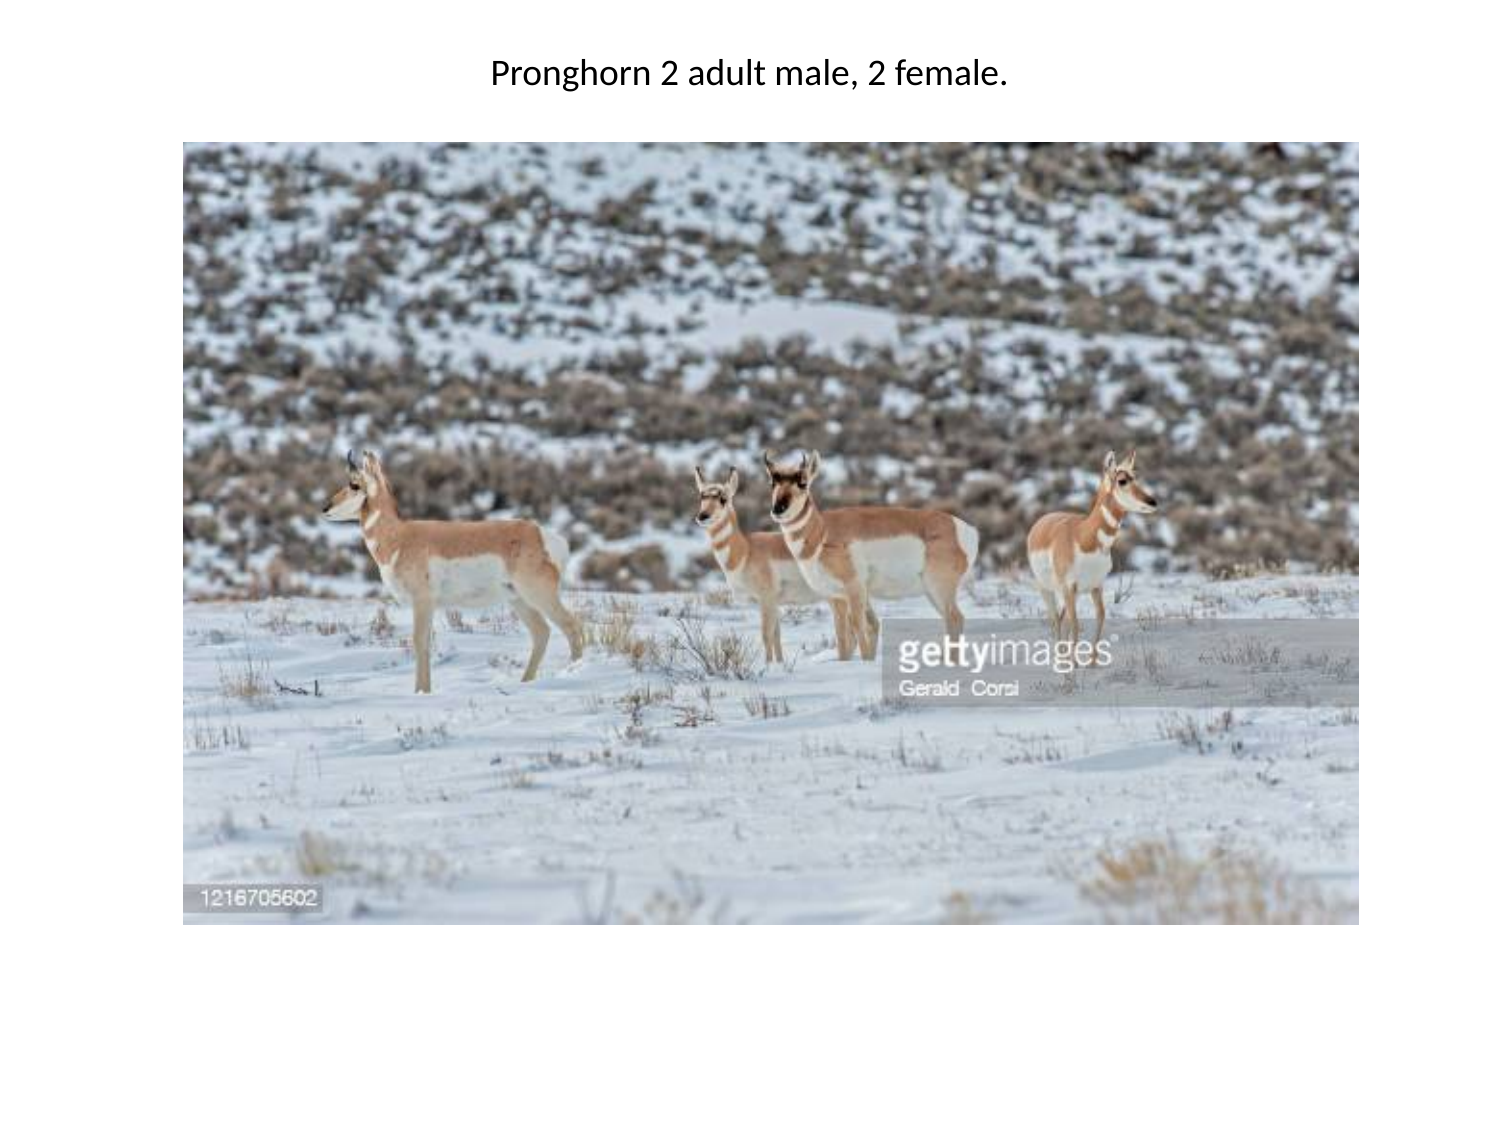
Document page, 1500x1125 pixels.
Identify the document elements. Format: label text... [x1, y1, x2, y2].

text_box Pronghorn 2 adult male, 2 female. [143, 40, 1357, 101]
picture [183, 142, 1359, 925]
